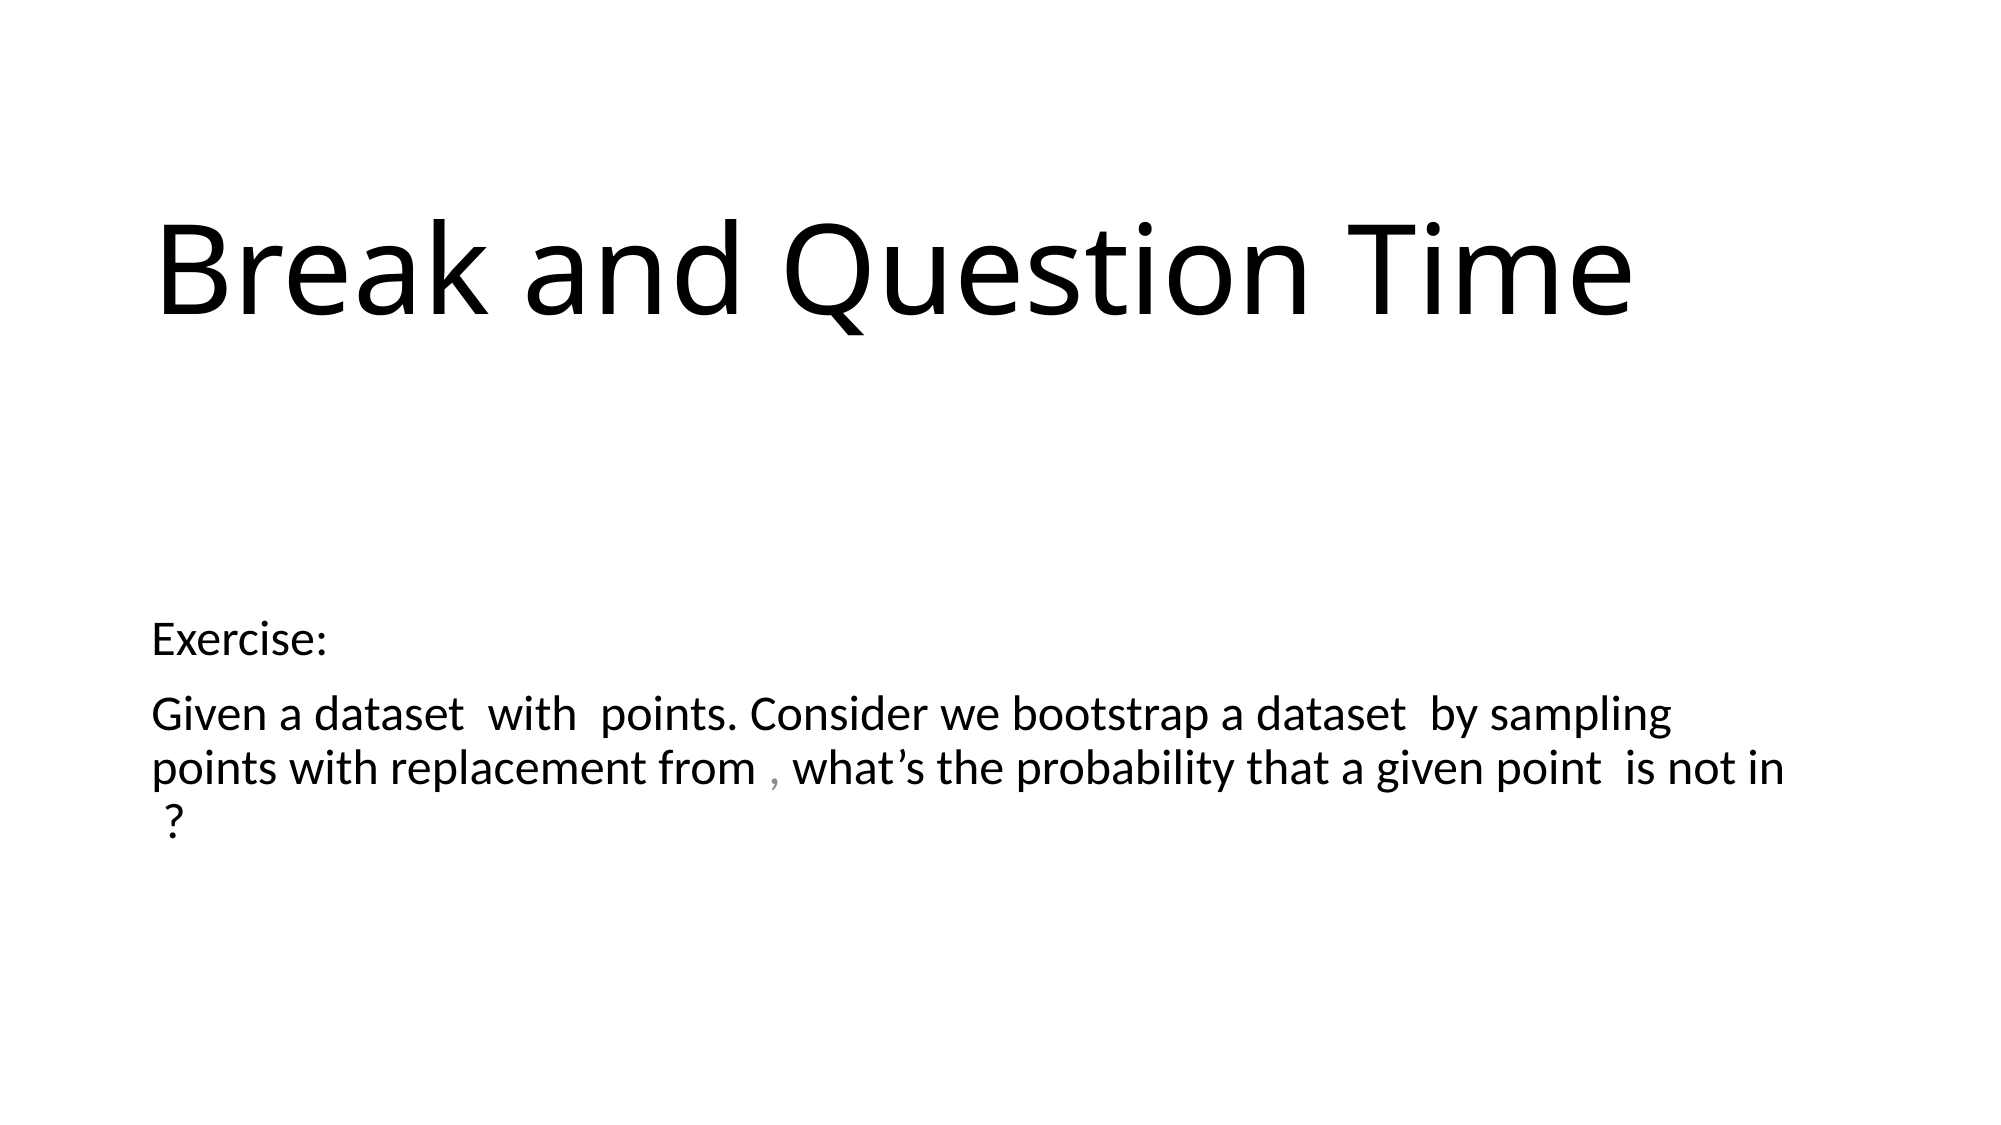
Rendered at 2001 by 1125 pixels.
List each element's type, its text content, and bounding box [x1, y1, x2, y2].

title Break and Question Time [137, 102, 1863, 349]
